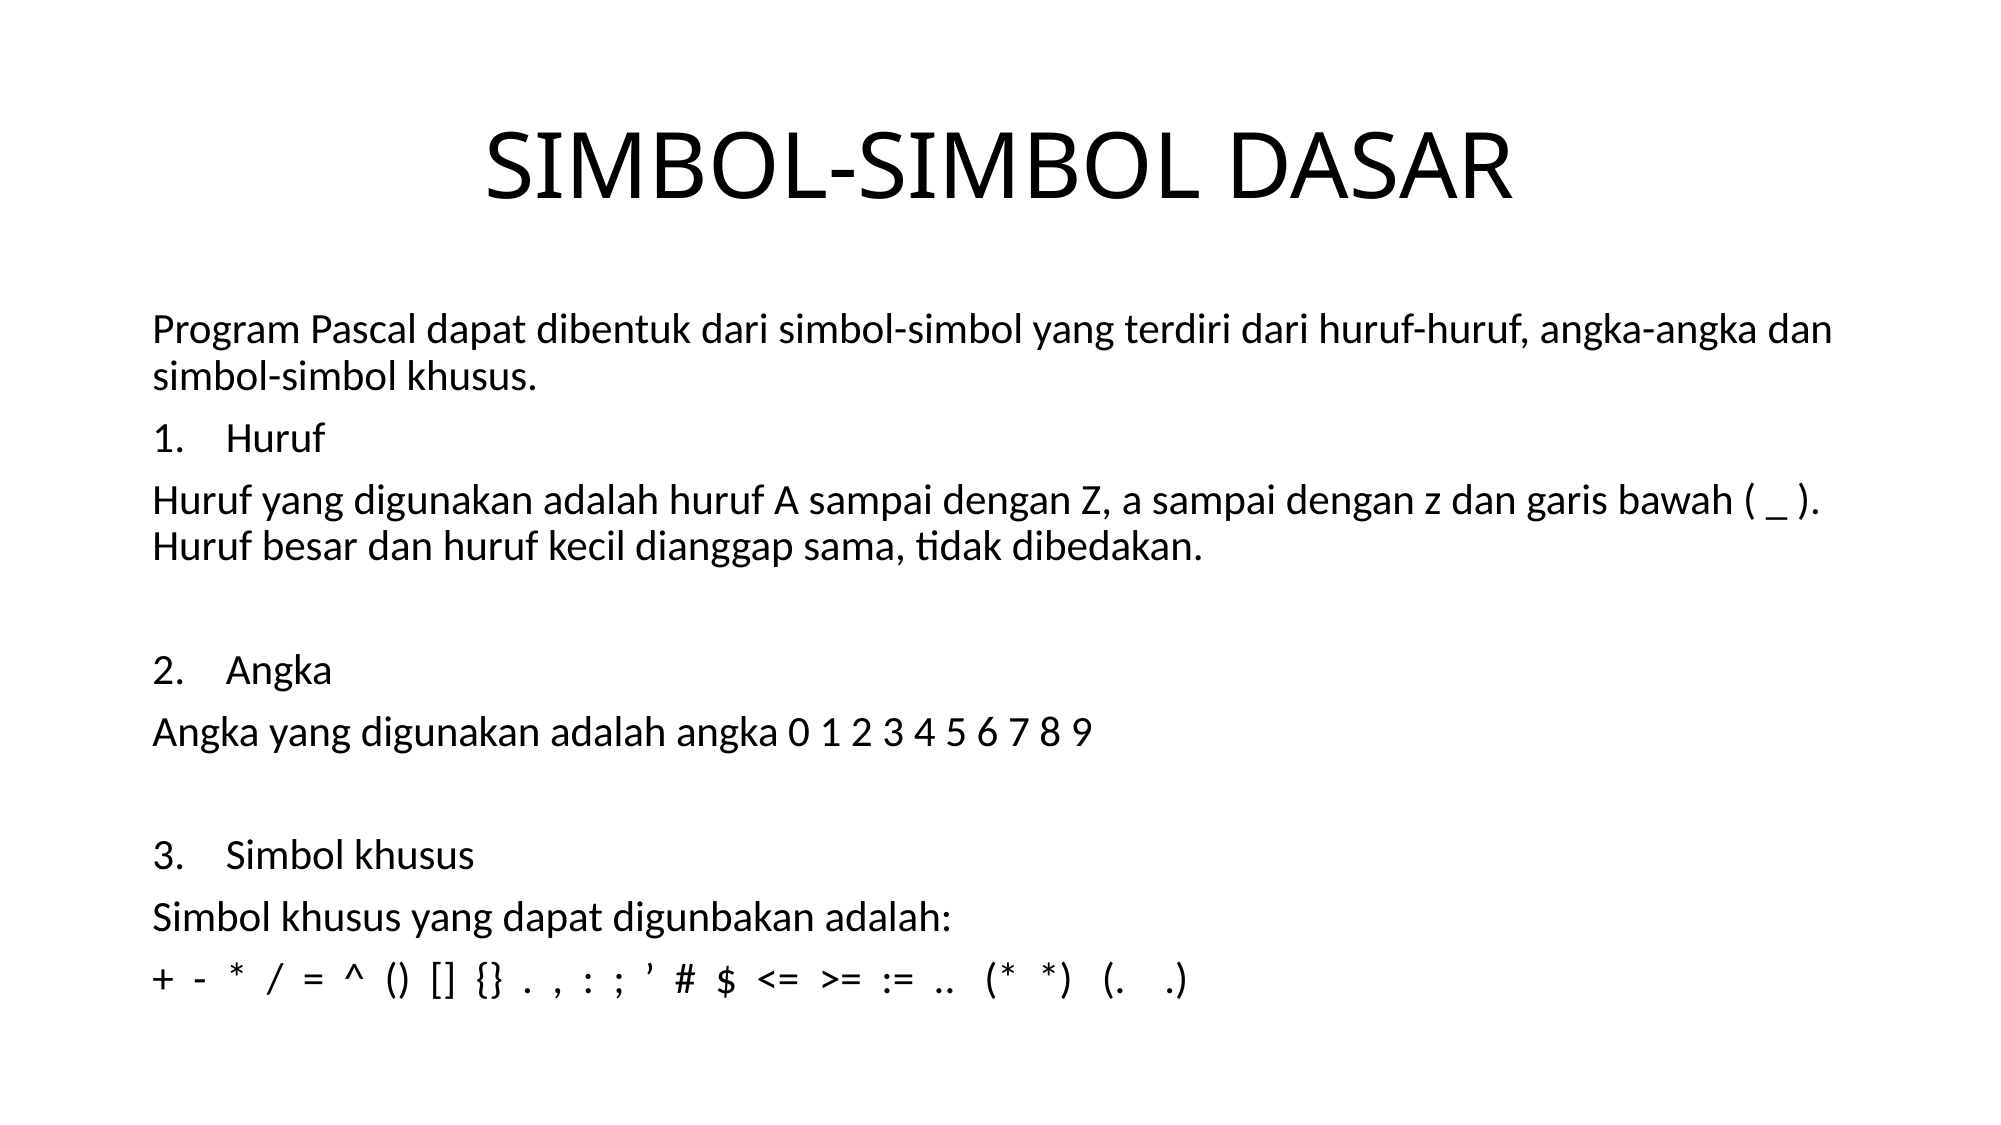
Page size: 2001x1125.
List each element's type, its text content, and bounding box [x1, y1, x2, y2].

list Program Pascal dapat dibentuk dari simbol-simbol yang terdiri dari huruf-huruf, angka-angka dan simbol-simbol khusus. Huruf Huruf yang digunakan adalah huruf A sampai dengan Z, a sampai dengan z dan garis bawah ( _ ). Huruf besar dan huruf kecil dianggap sama, tidak dibedakan. Angka Angka yang digunakan adalah angka 0 1 2 3 4 5 6 7 8 9 Simbol khusus Simbol khusus yang dapat digunbakan adalah: + - * / = ^ () [] {} . , : ; ’ # $ <= >= := .. (* *) (. .) [137, 299, 1863, 1014]
title SIMBOL-SIMBOL DASAR [137, 59, 1863, 278]
